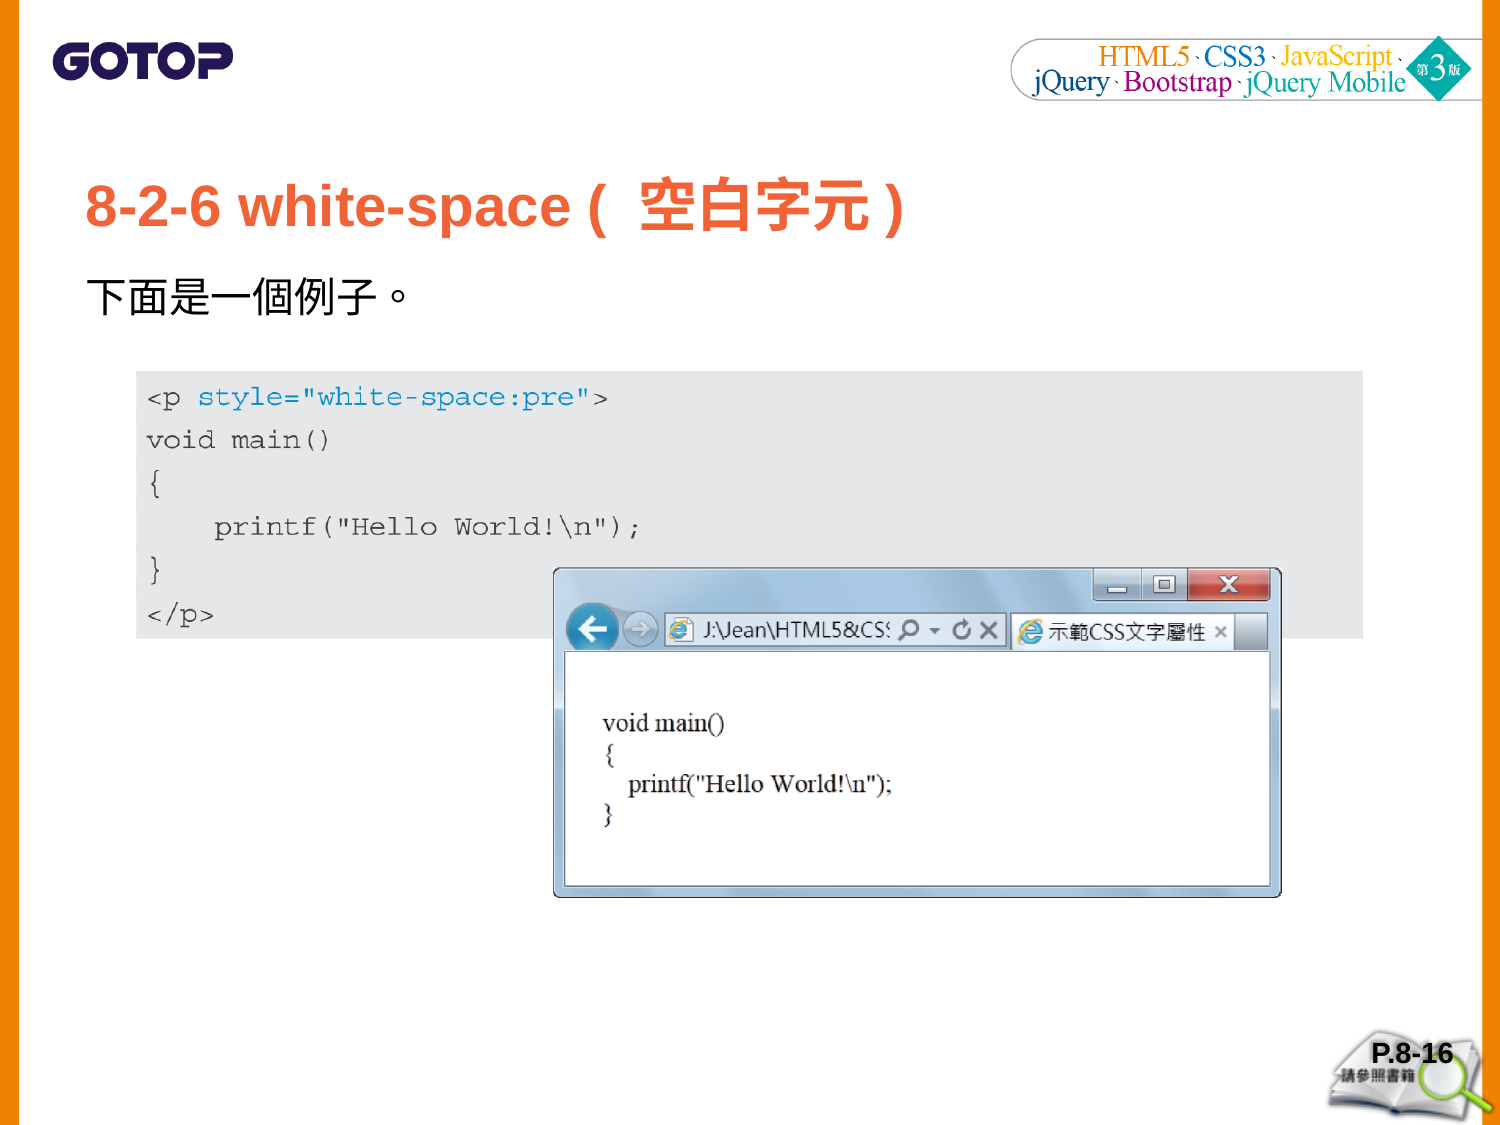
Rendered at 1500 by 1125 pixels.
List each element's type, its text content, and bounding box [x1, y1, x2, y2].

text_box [111, 370, 1363, 906]
list P.8-16 [1293, 1016, 1469, 1069]
list 8-2-6 white-space ( 空白字元) 下面是一個例子。 [70, 125, 1436, 1106]
picture [0, 0, 1500, 1125]
